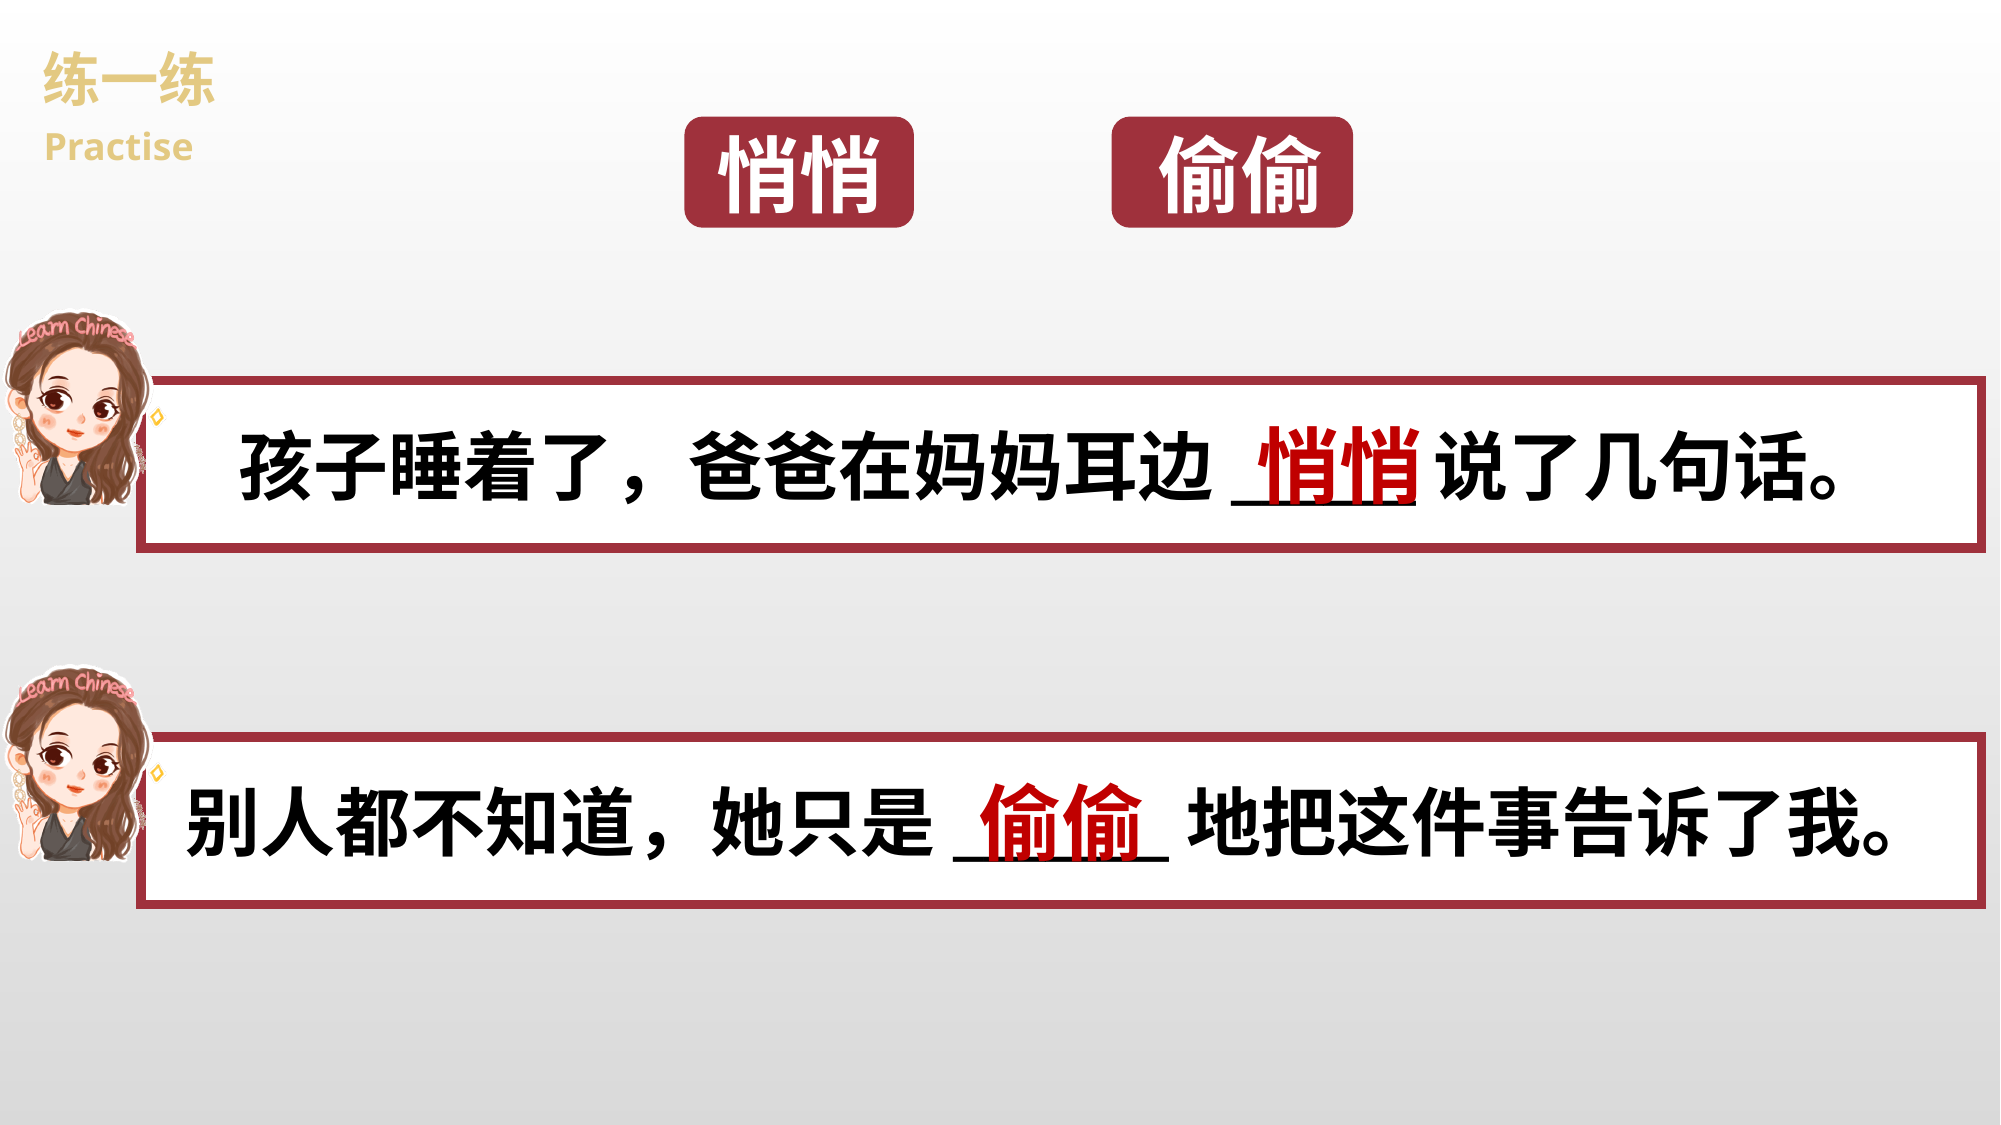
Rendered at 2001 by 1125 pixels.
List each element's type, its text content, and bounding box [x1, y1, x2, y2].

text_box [684, 115, 915, 232]
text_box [1111, 115, 1354, 232]
text_box Practise [28, 115, 209, 176]
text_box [0, 637, 1982, 905]
text_box 练一练 [27, 35, 233, 121]
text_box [0, 281, 1982, 549]
